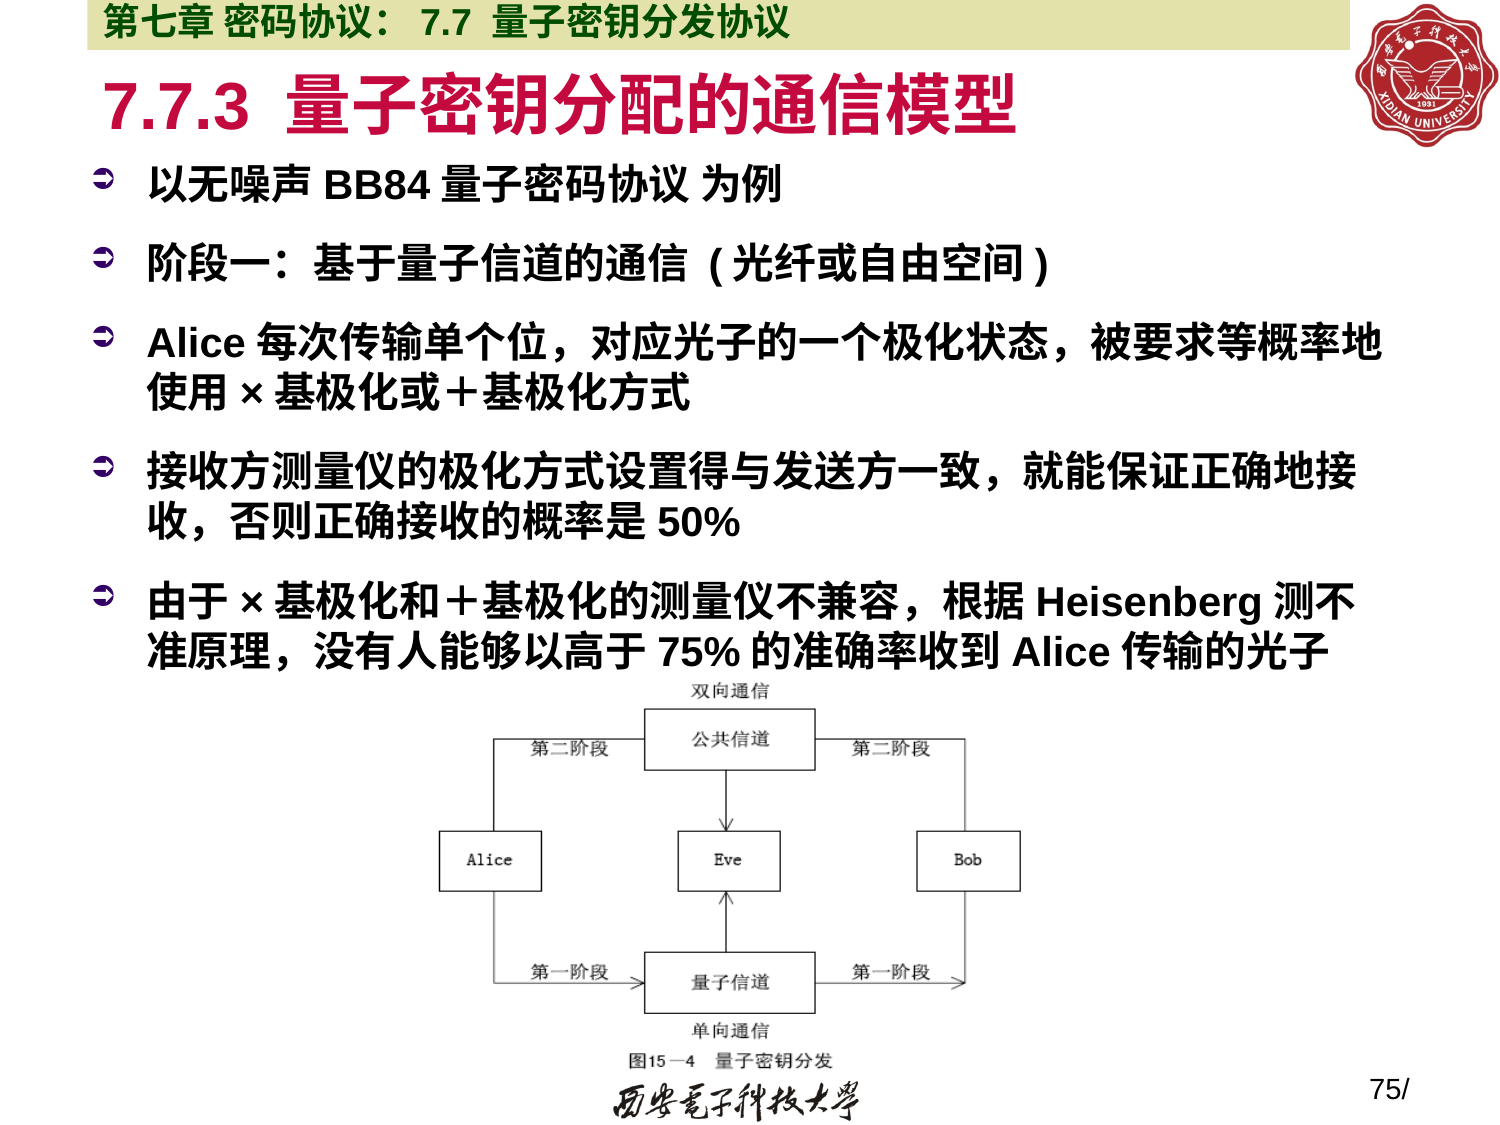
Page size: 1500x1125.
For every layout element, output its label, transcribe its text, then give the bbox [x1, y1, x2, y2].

list 以无噪声BB84量子密码协议 为例 阶段一：基于量子信道的通信 (光纤或自由空间) Alice每次传输单个位，对应光子的一个极化状态，被要求等概率地使用×基极化或＋基极化方式 接收方测量仪的极化方式设置得与发送方一致，就能保证正确地接收，否则正确接收的概率是50% 由于×基极化和＋基极化的测量仪不兼容，根据Heisenberg测不准原理，没有人能够以高于75%的准确率收到Alice传输的光子 [74, 149, 1413, 1063]
text_box 第七章 密码协议：7.7 量子密钥分发协议 [87, 0, 1350, 50]
text_box 7.7.3 量子密钥分配的通信模型 [87, 62, 1350, 150]
slide_number 75/ [1212, 1062, 1426, 1113]
picture [1350, 0, 1500, 150]
picture [399, 674, 1051, 1125]
